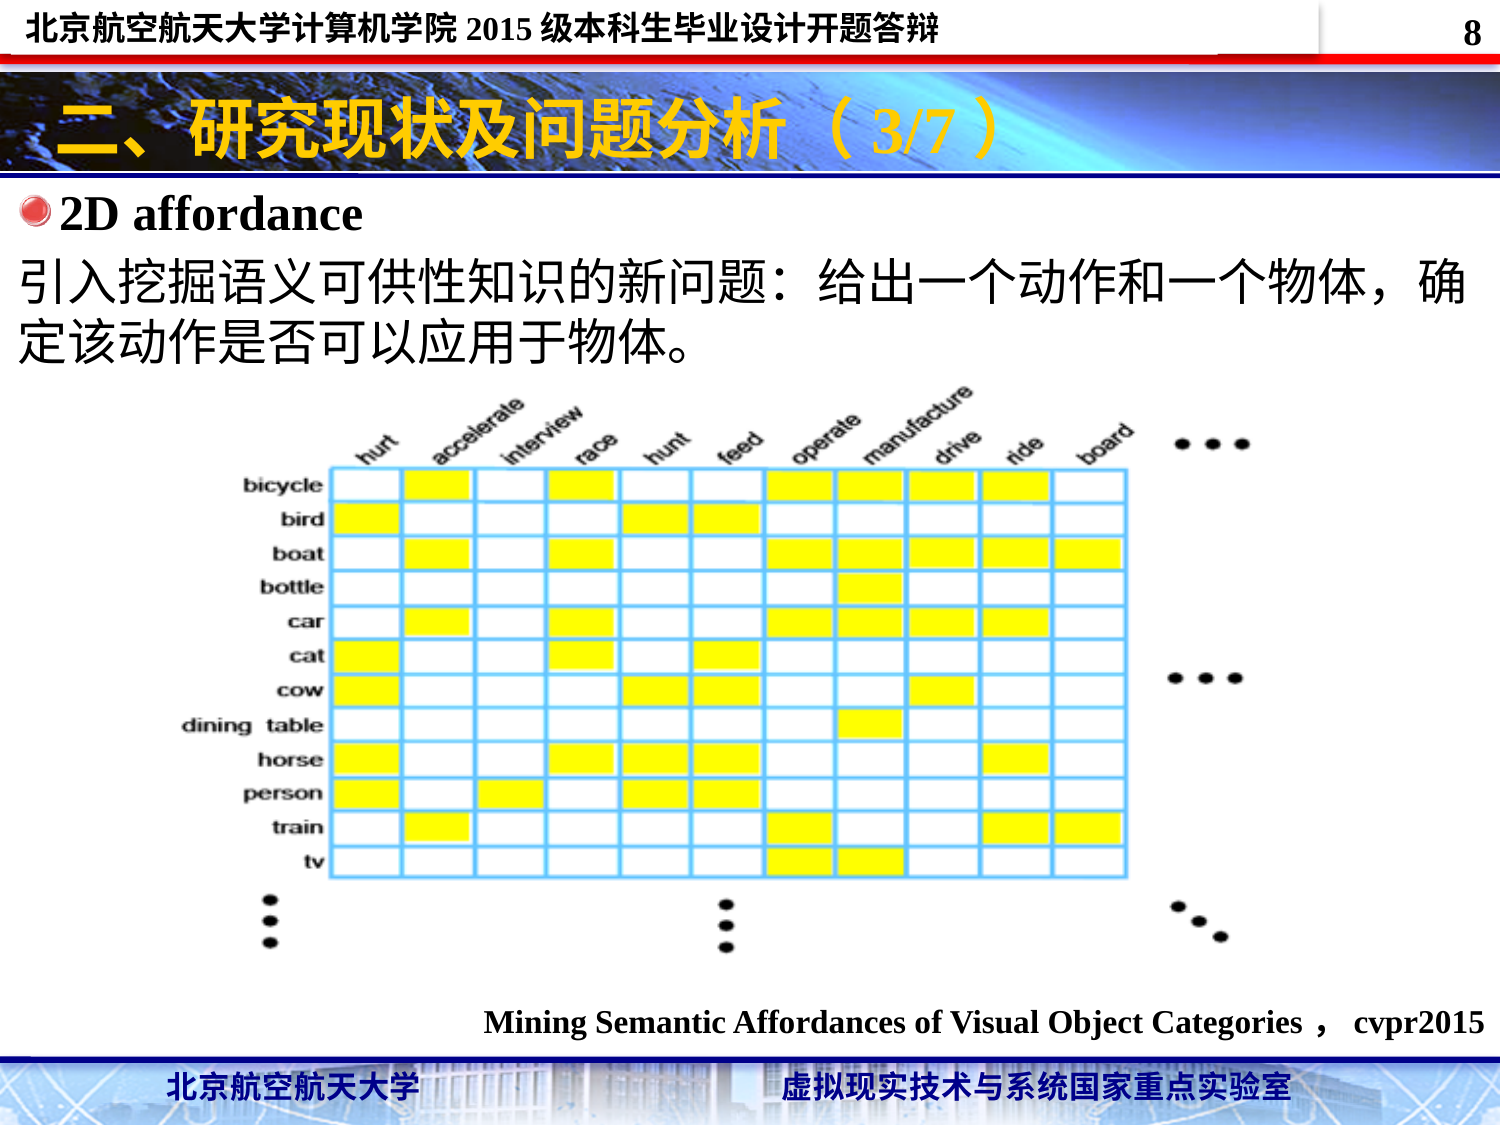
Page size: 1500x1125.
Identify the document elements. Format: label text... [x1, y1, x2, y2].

picture [0, 1063, 1500, 1125]
title 二、研究现状及问题分析（3/7） [39, 74, 1455, 172]
list 2D affordance 引入挖掘语义可供性知识的新问题：给出一个动作和一个物体，确定该动作是否可以应用于物体。 [2, 172, 1500, 440]
text_box Mining Semantic Affordances of Visual Object Categories，cvpr2015 [0, 992, 1500, 1048]
slide_number 8 [1317, 0, 1498, 54]
picture [176, 379, 1260, 967]
picture [17, 192, 53, 228]
picture [0, 72, 1500, 171]
